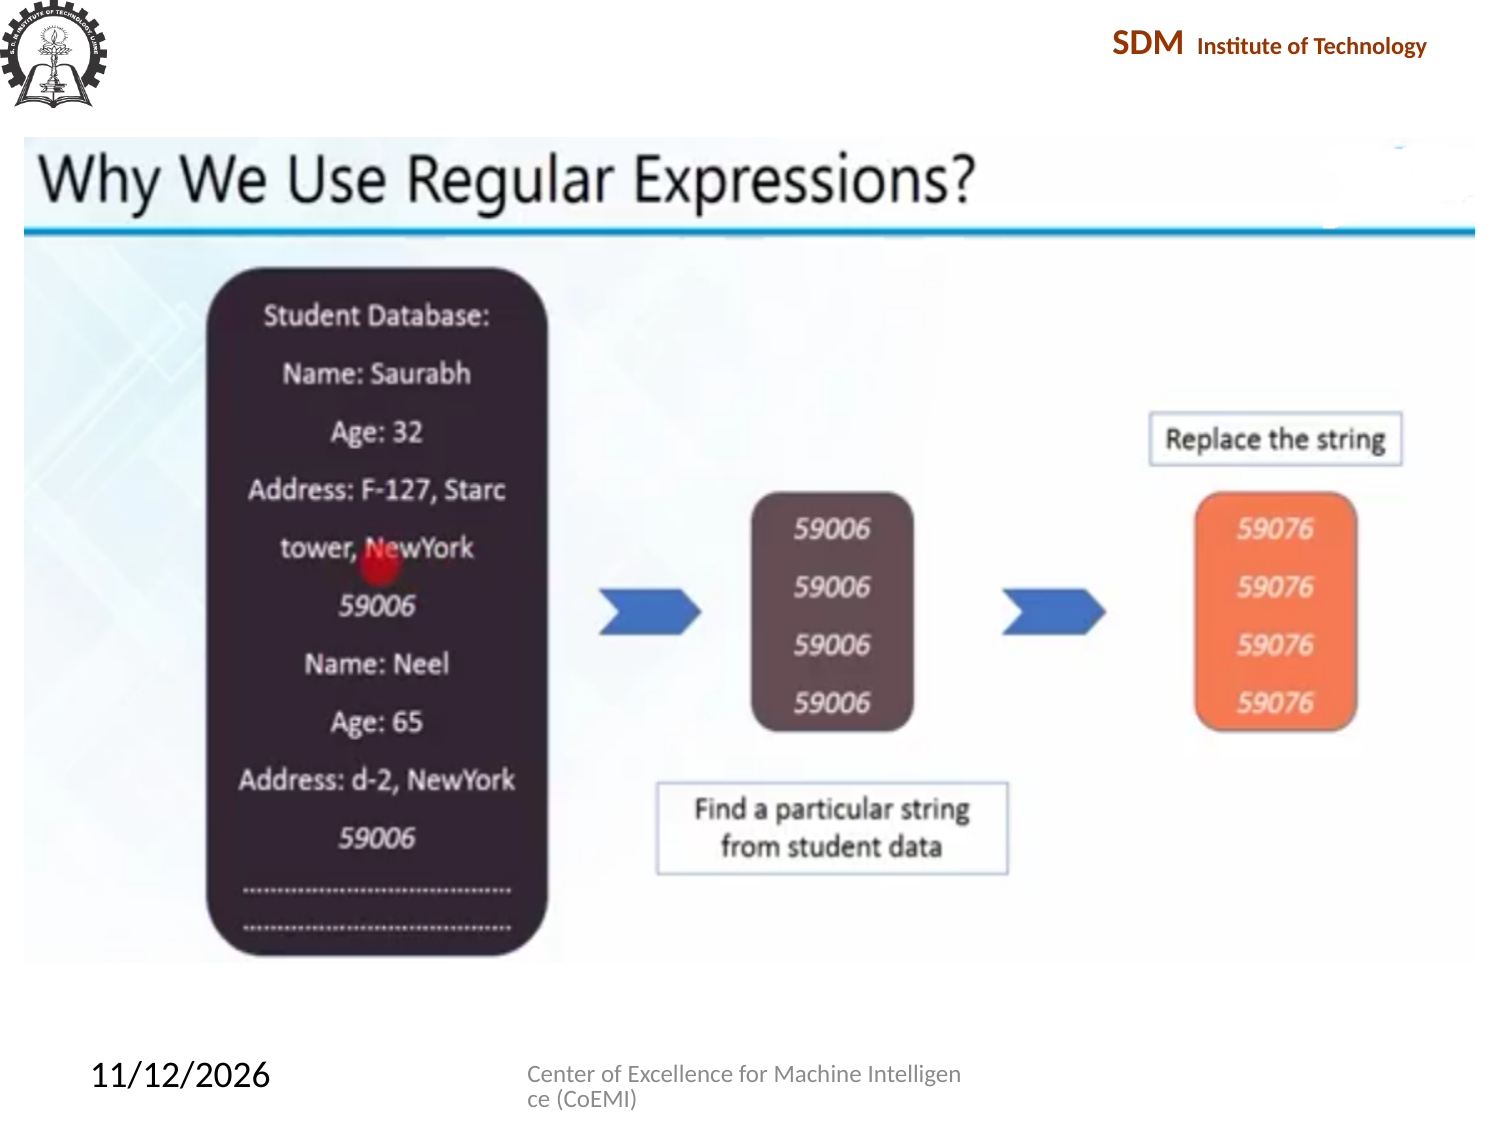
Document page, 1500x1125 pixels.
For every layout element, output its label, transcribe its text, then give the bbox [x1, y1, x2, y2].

footer Center of Excellence for Machine Intelligence (CoEMI) [512, 1042, 988, 1103]
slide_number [75, 1042, 425, 1103]
picture [24, 233, 1476, 963]
picture [24, 137, 1476, 229]
picture [0, 0, 107, 108]
